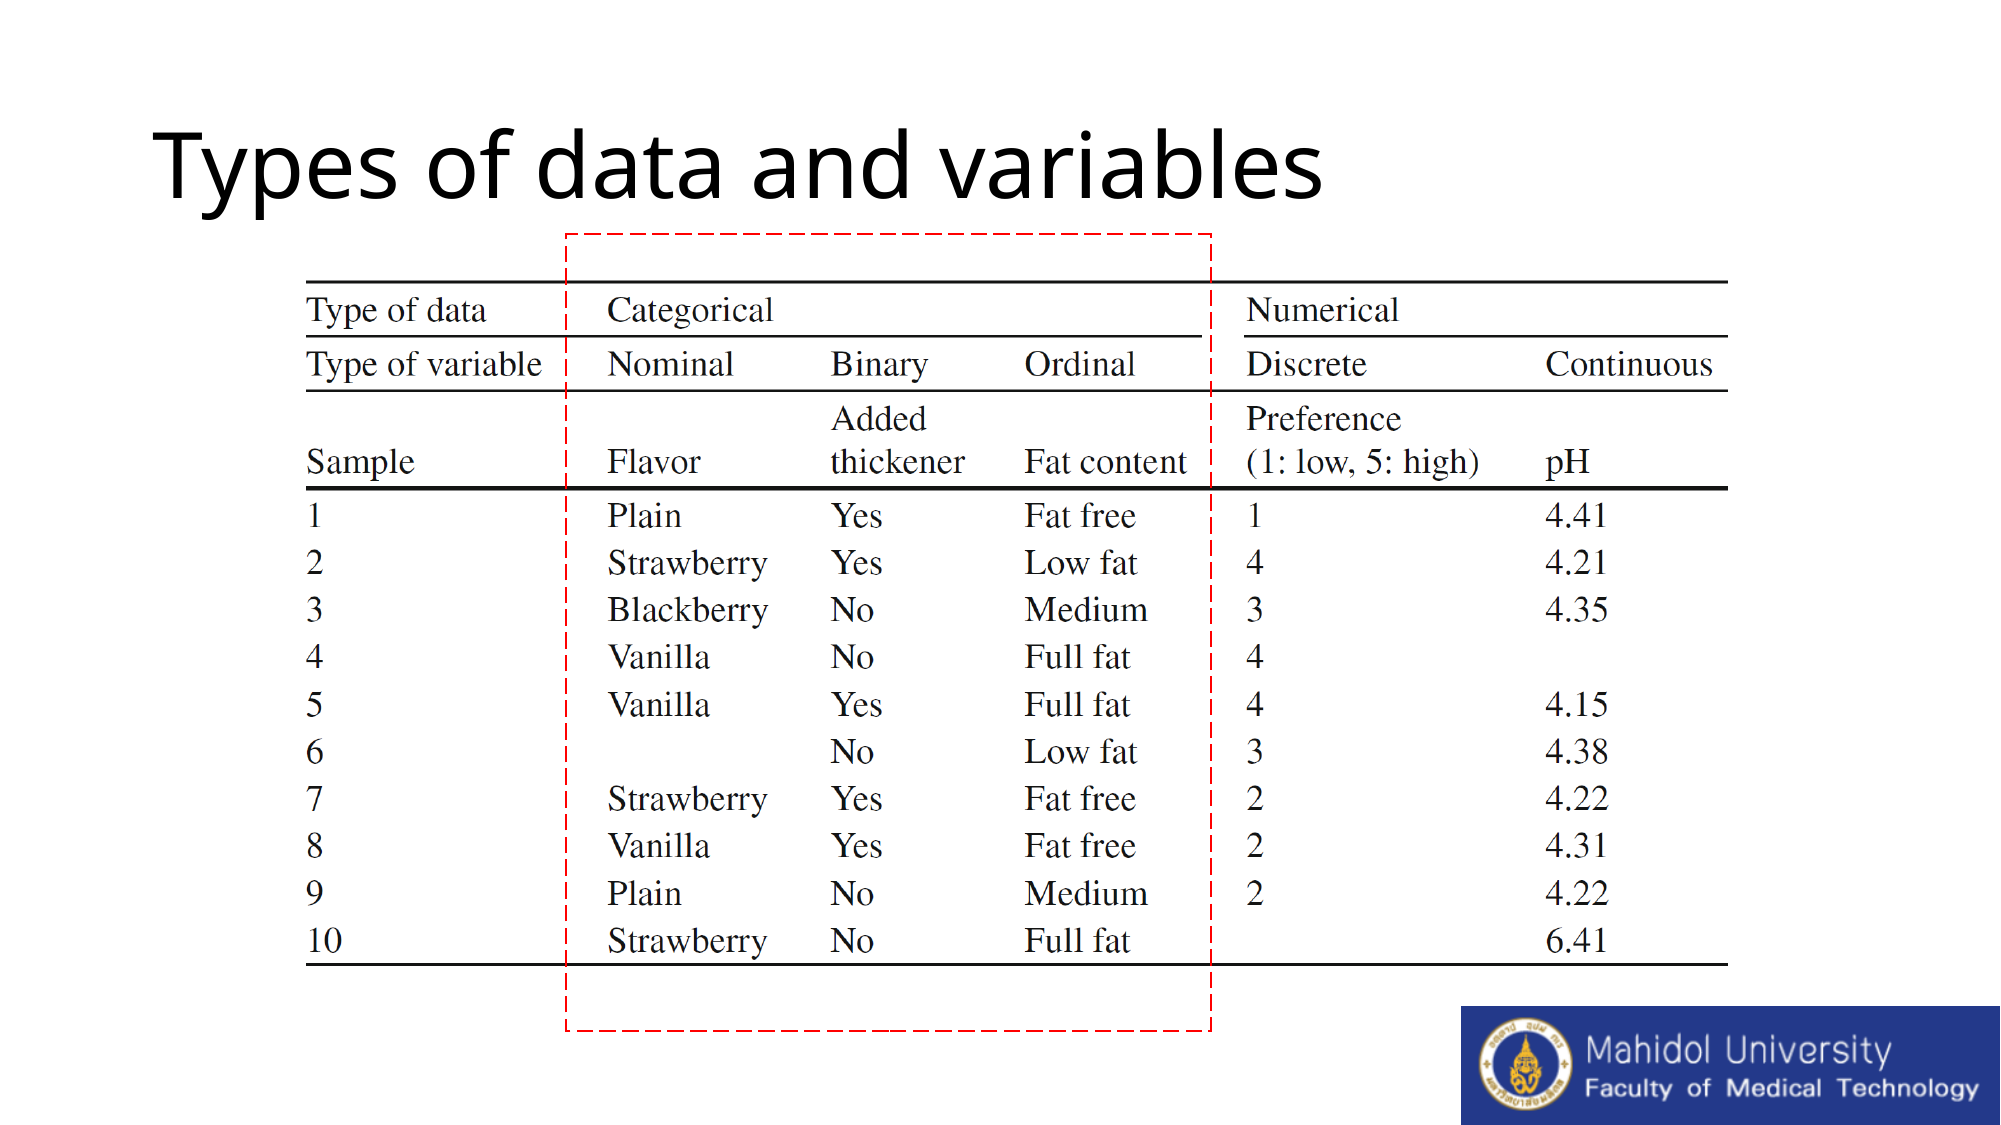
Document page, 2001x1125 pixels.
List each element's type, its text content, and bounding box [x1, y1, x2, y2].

text_box [565, 979, 1212, 1032]
picture [299, 269, 1750, 979]
picture [1461, 1006, 2000, 1125]
title Types of data and variables [137, 59, 1863, 278]
text_box [565, 233, 1212, 269]
